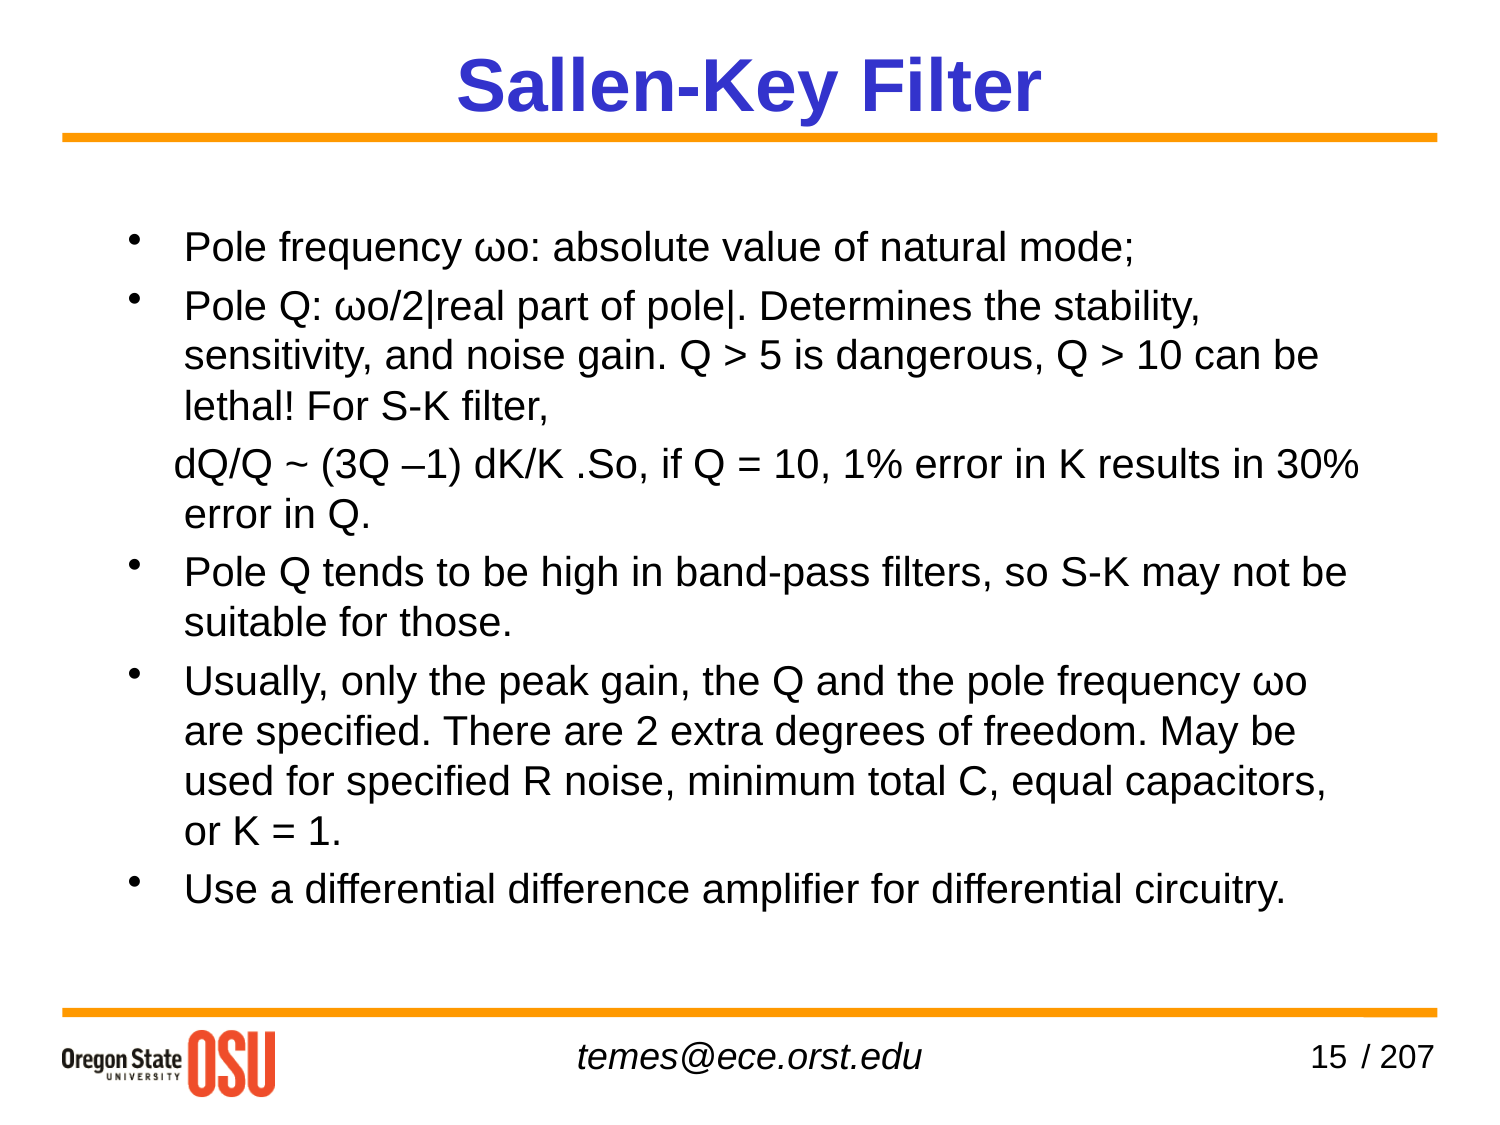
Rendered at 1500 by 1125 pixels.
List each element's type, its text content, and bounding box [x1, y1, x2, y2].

list Pole frequency ωo: absolute value of natural mode; Pole Q: ωo/2|real part of pole|. Determines the stability, sensitivity, and noise gain. Q > 5 is dangerous, Q > 10 can be lethal! For S-K filter, dQ/Q ~ (3Q –1) dK/K .So, if Q = 10, 1% error in K results in 30% error in Q. Pole Q tends to be high in band-pass filters, so S-K may not be suitable for those. Usually, only the peak gain, the Q and the pole frequency ωo are specified. There are 2 extra degrees of freedom. May be used for specified R noise, minimum total C, equal capacitors, or K = 1. Use a differential difference amplifier for differential circuitry. [112, 212, 1388, 1000]
picture [62, 1012, 275, 1113]
title Sallen-Key Filter [112, 24, 1388, 138]
slide_number 15 [1153, 1025, 1363, 1085]
